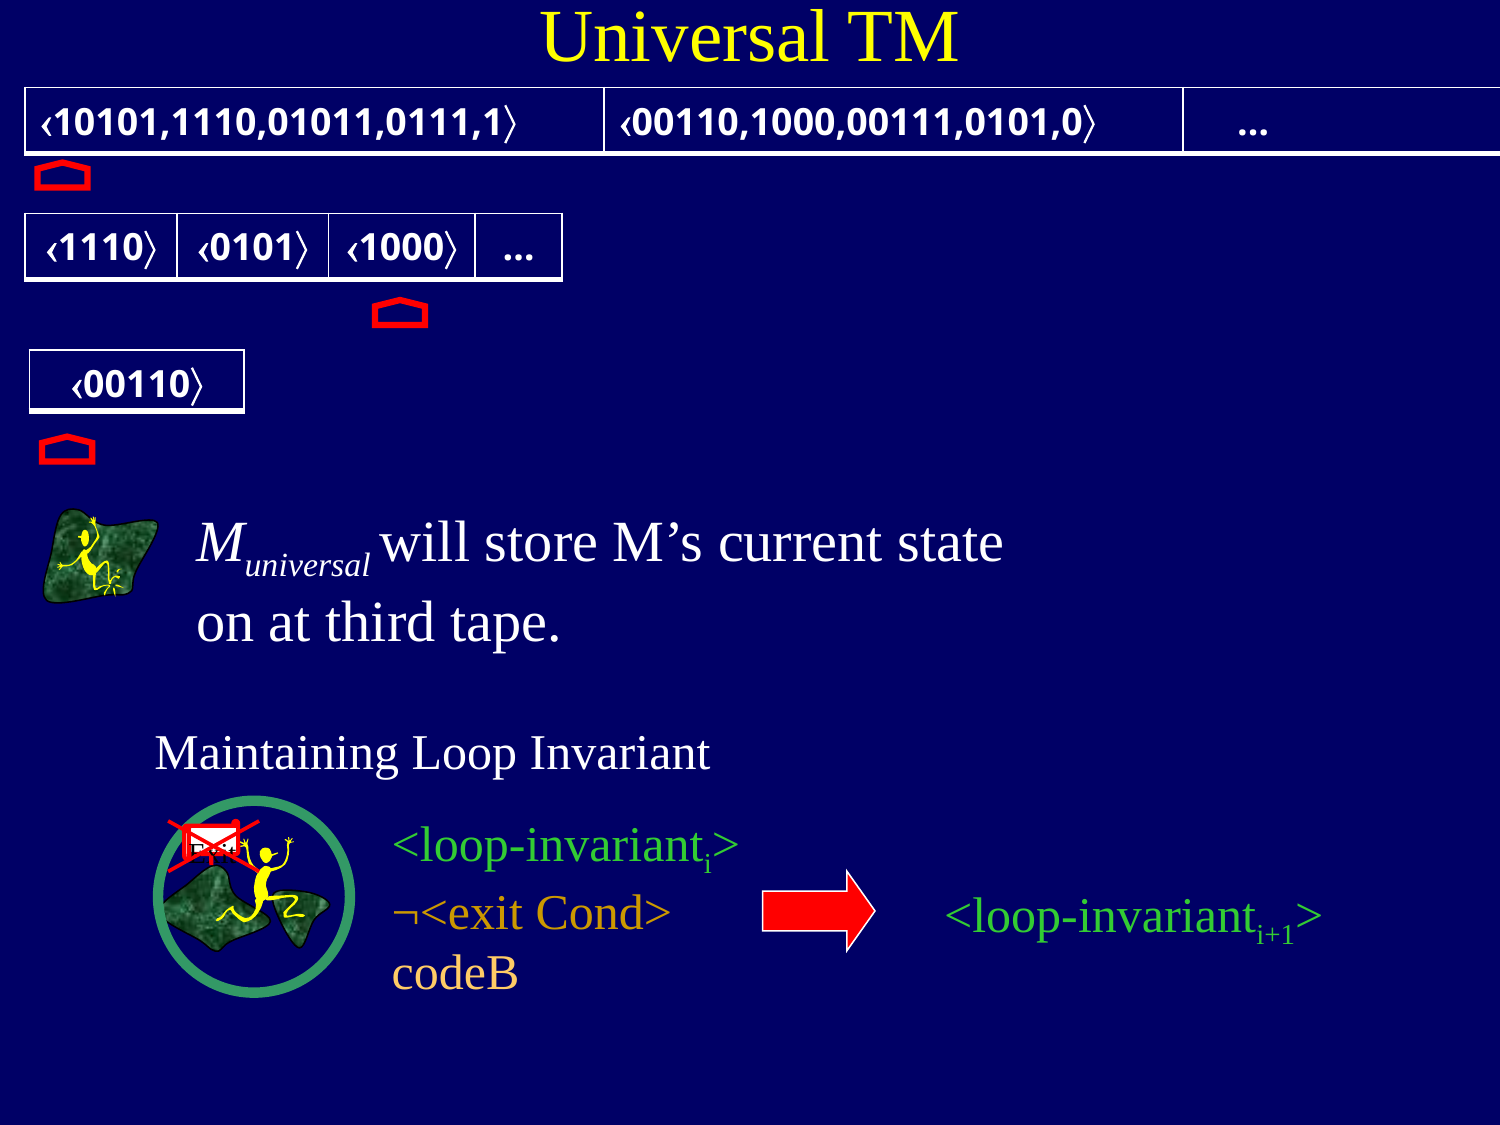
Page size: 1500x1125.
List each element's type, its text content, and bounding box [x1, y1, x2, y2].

text_box [37, 162, 88, 188]
table_header 00110,1000,00111,0101,0 [605, 88, 1182, 151]
table_header … [476, 214, 561, 277]
table_header 00110 [30, 351, 243, 408]
table_header … [1184, 88, 1500, 151]
text_box Muniversal will store M’s current state on at third tape. [151, 495, 1500, 661]
table_header 10101,1110,01011,0111,1 [26, 88, 603, 151]
table_header 1000 [329, 214, 474, 277]
table_header 0101 [178, 214, 328, 277]
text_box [137, 712, 1344, 1012]
text_box [42, 436, 93, 462]
text_box Universal TM [112, 0, 1388, 87]
table_header 1110 [26, 214, 176, 277]
text_box [375, 299, 426, 325]
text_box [37, 507, 163, 609]
